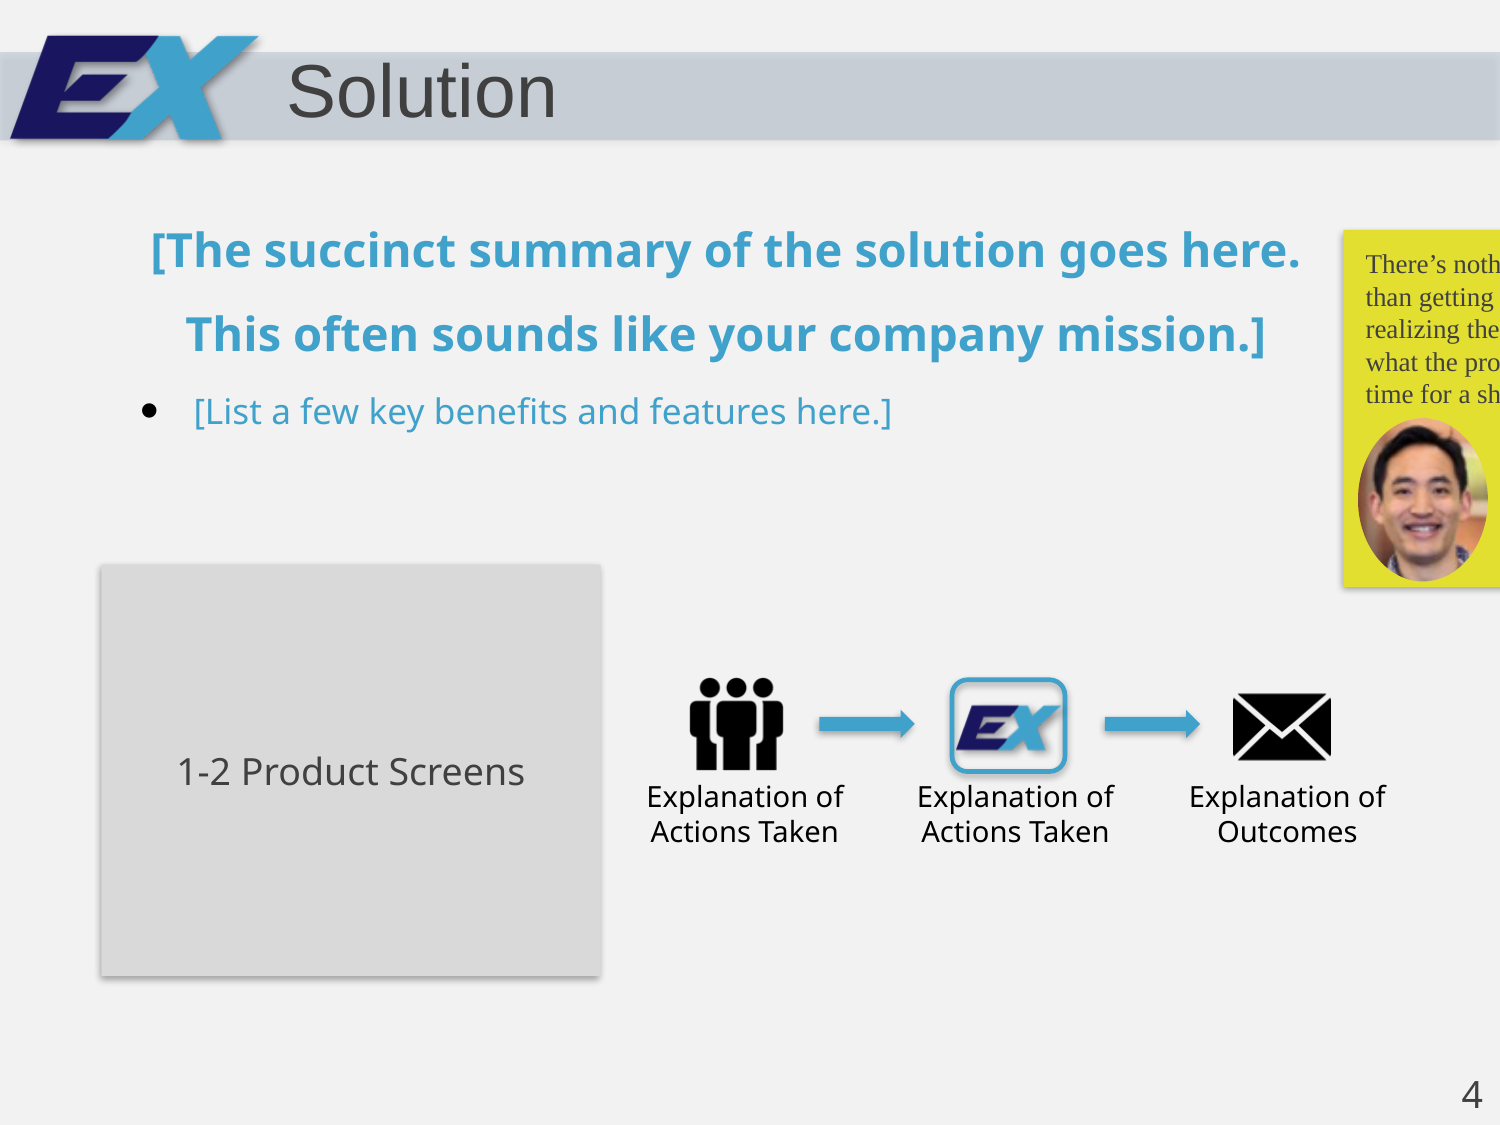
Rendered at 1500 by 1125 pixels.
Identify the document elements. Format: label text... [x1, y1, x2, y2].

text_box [1343, 229, 1500, 588]
picture [0, 20, 267, 144]
text_box [275, 51, 1500, 141]
list Solution [275, 52, 1277, 141]
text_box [635, 671, 1397, 858]
text_box [The succinct summary of the solution goes here. This often sounds like your company mission.] [List a few key benefits and features here.] [125, 184, 1328, 522]
text_box 4 [1446, 1063, 1499, 1124]
text_box 1-2 Product Screens [101, 564, 601, 977]
